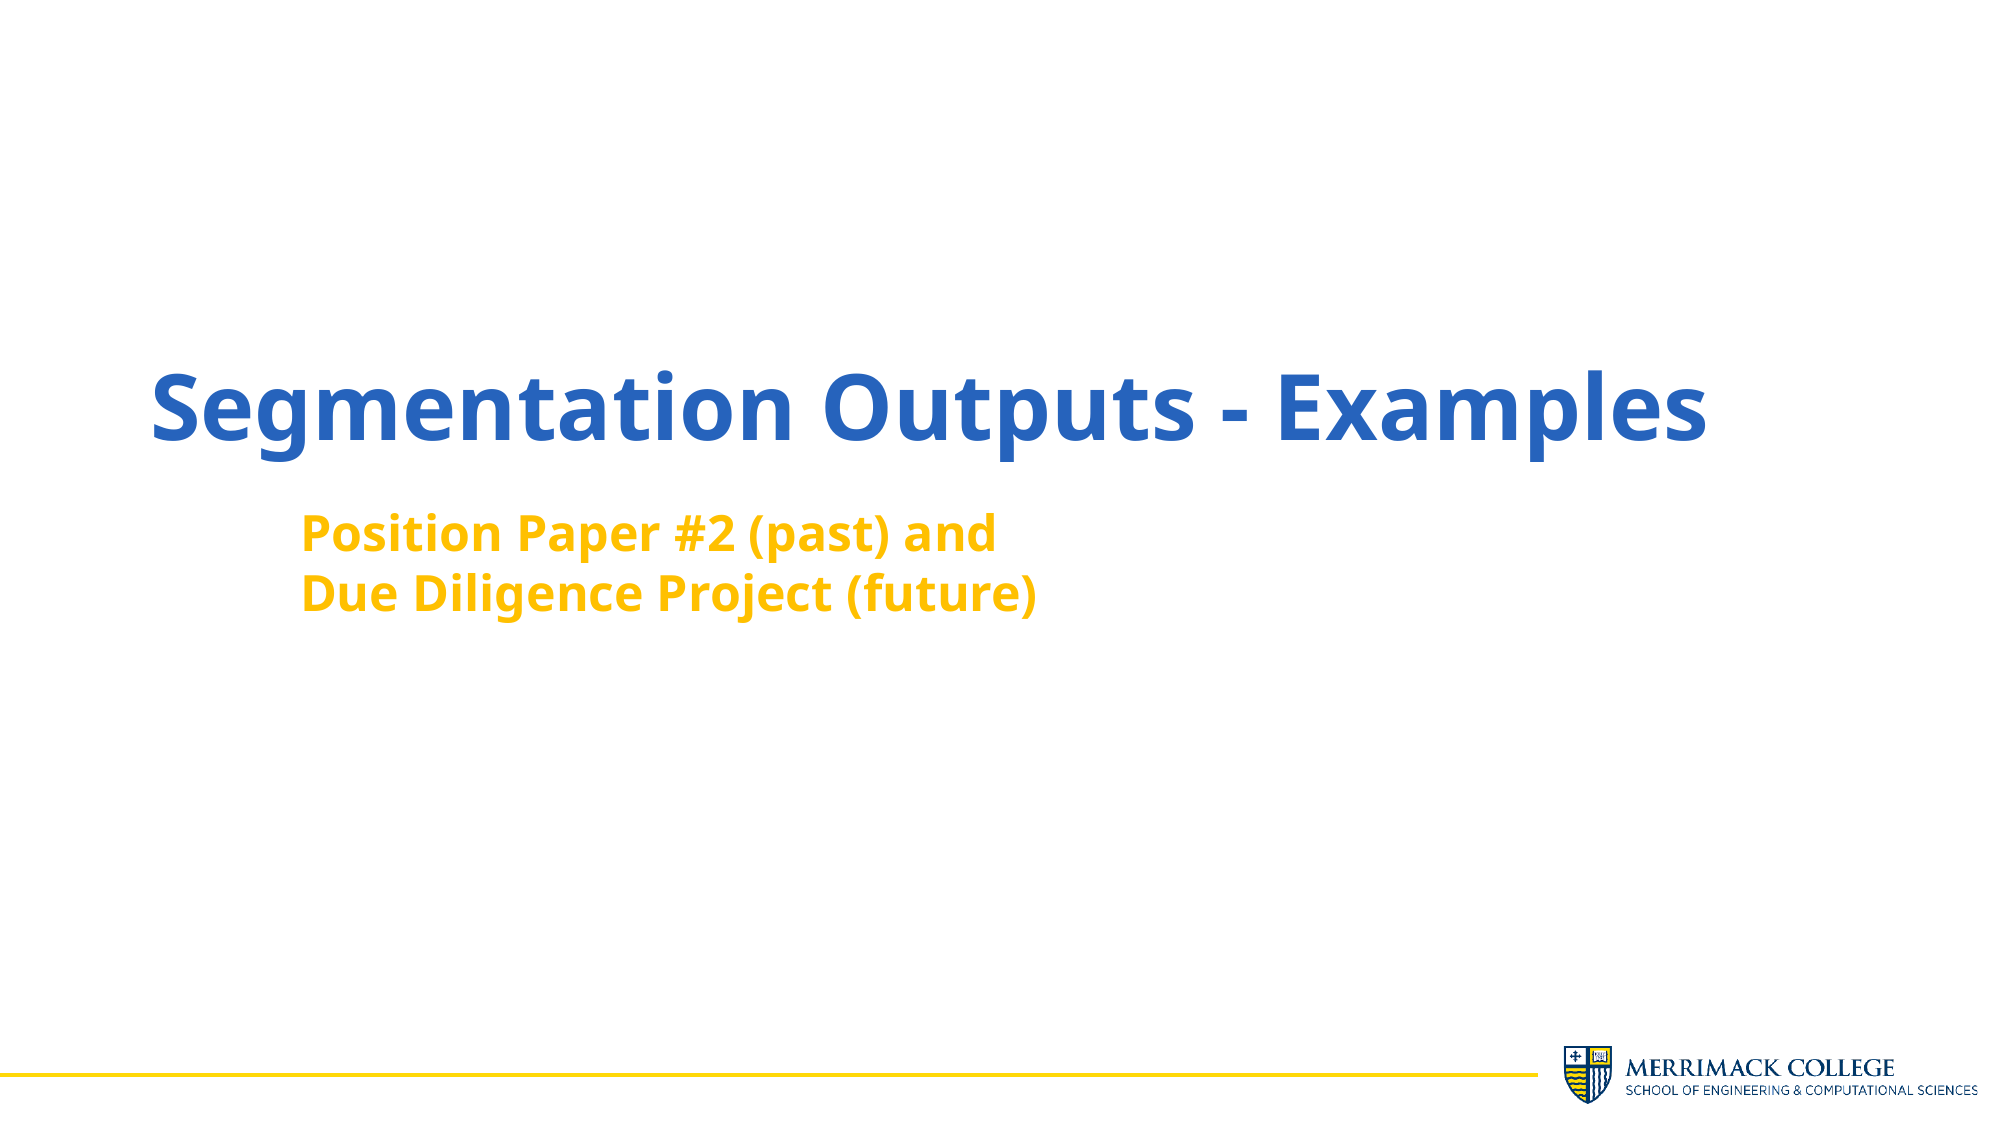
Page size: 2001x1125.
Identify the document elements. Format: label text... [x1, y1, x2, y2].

text_box Position Paper #2 (past) and Due Diligence Project (future) [300, 501, 1700, 622]
picture [1562, 1044, 1978, 1105]
text_box Segmentation Outputs - Examples [150, 348, 1850, 460]
